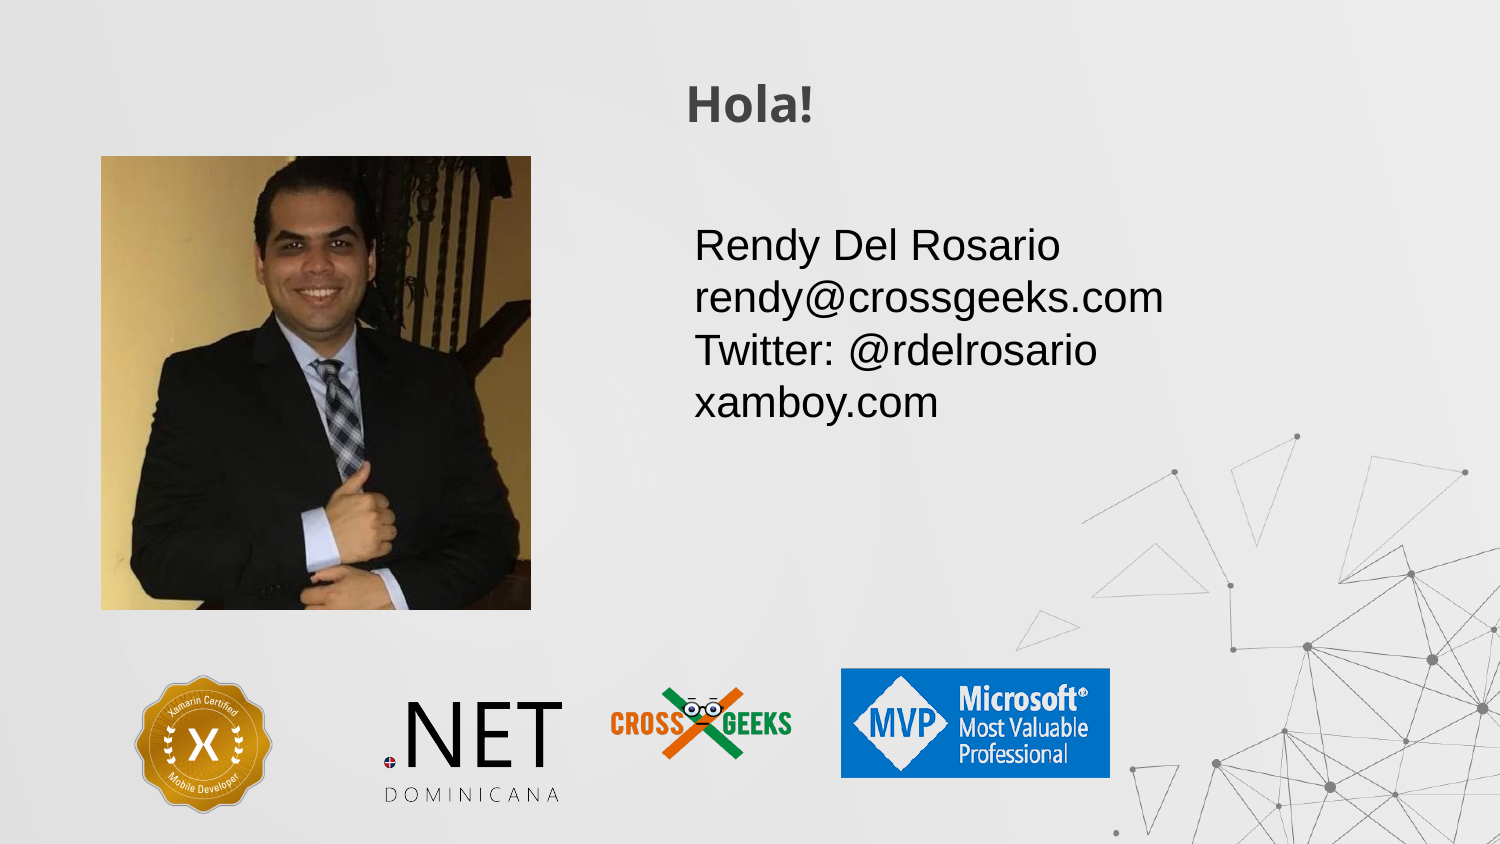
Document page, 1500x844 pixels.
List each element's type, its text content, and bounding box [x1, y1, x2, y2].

picture [0, 0, 1500, 844]
text_box Rendy Del Rosario rendy@crossgeeks.com Twitter: @rdelrosario xamboy.com [679, 201, 1254, 371]
title Hola! [322, 57, 1178, 214]
